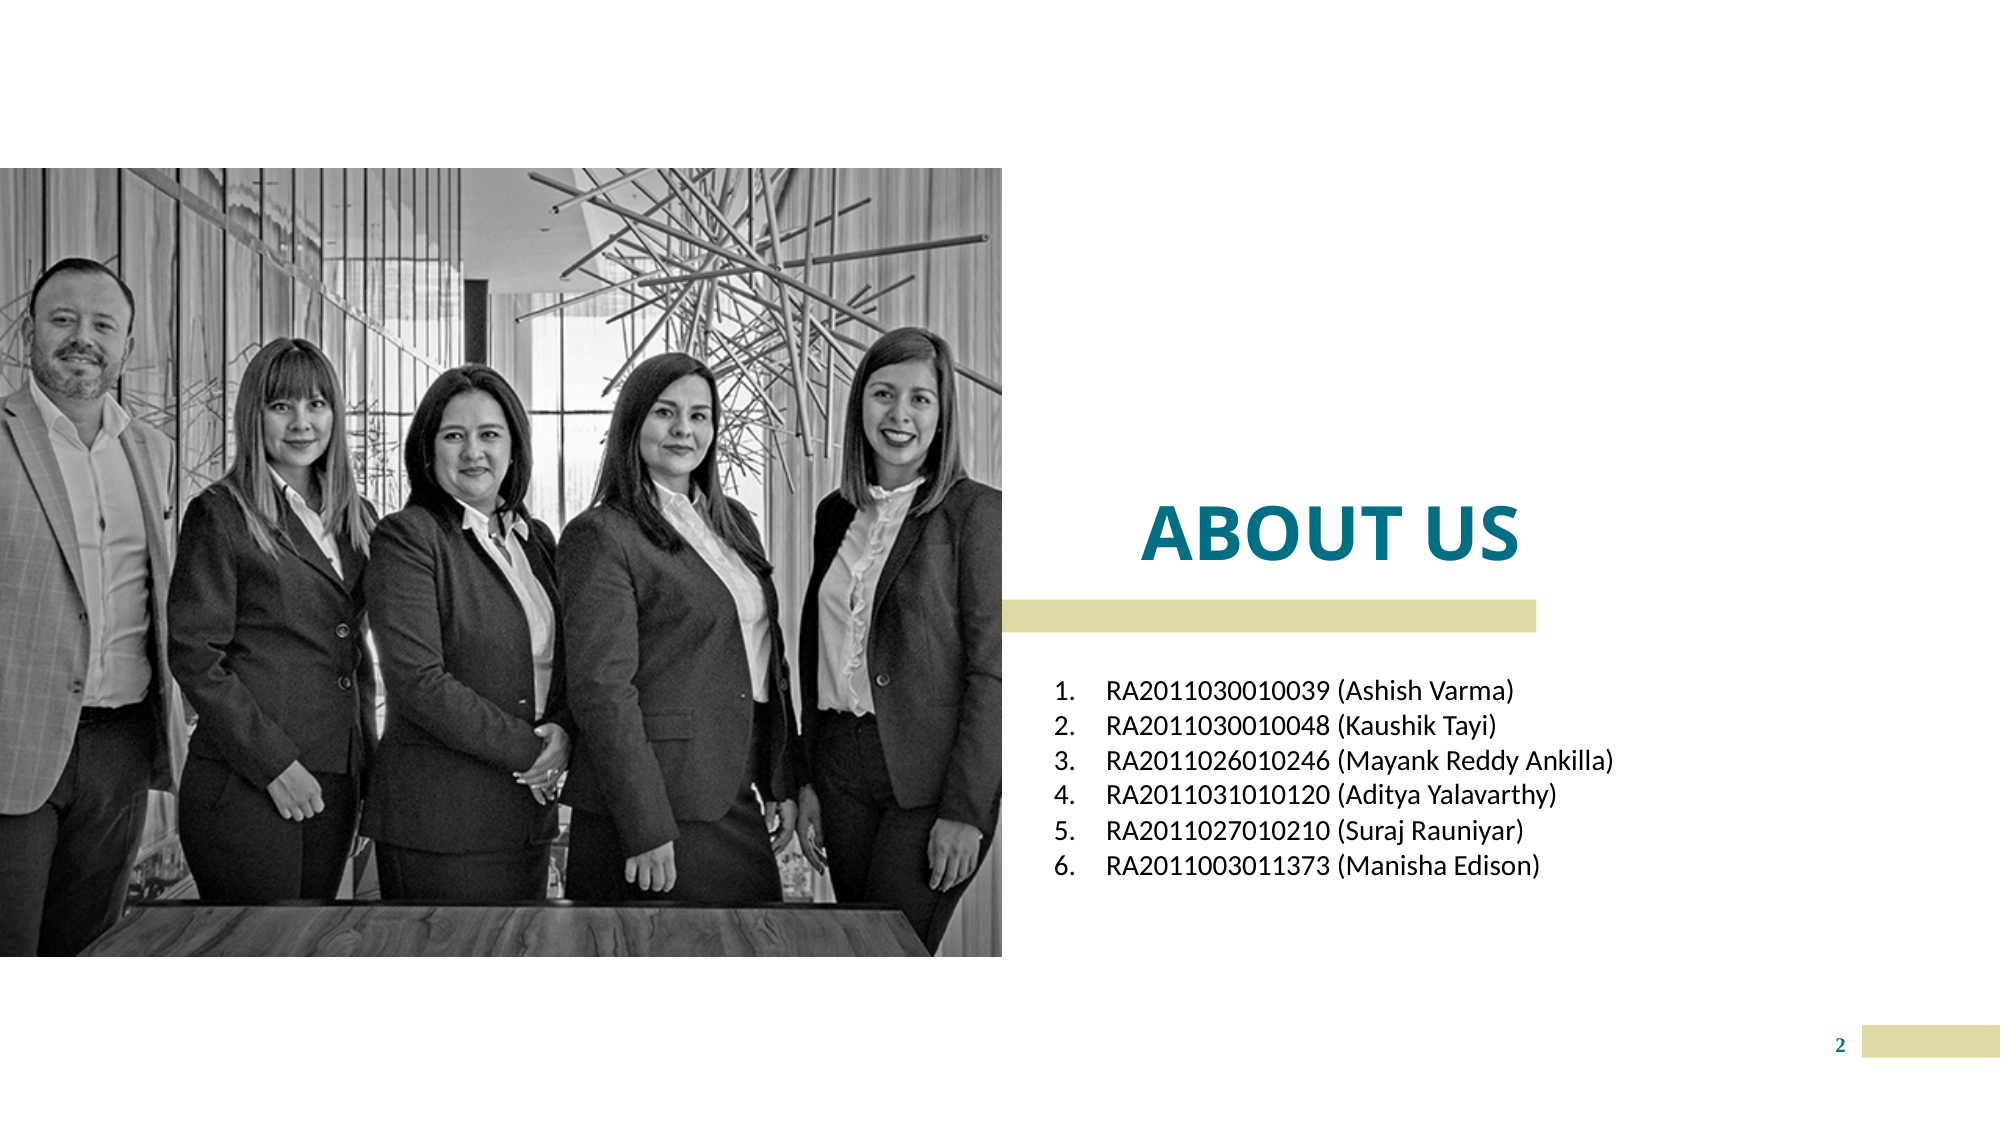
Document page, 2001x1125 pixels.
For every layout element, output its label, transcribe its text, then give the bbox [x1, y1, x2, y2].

slide_number ‹#› [1829, 1026, 1853, 1125]
text_box RA2011030010039 (Ashish Varma) RA2011030010048 (Kaushik Tayi) RA2011026010246 (Mayank Reddy Ankilla) RA2011031010120 (Aditya Yalavarthy) RA2011027010210 (Suraj Rauniyar) RA2011003011373 (Manisha Edison) [1541, 655, 1980, 896]
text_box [0, 168, 1537, 957]
